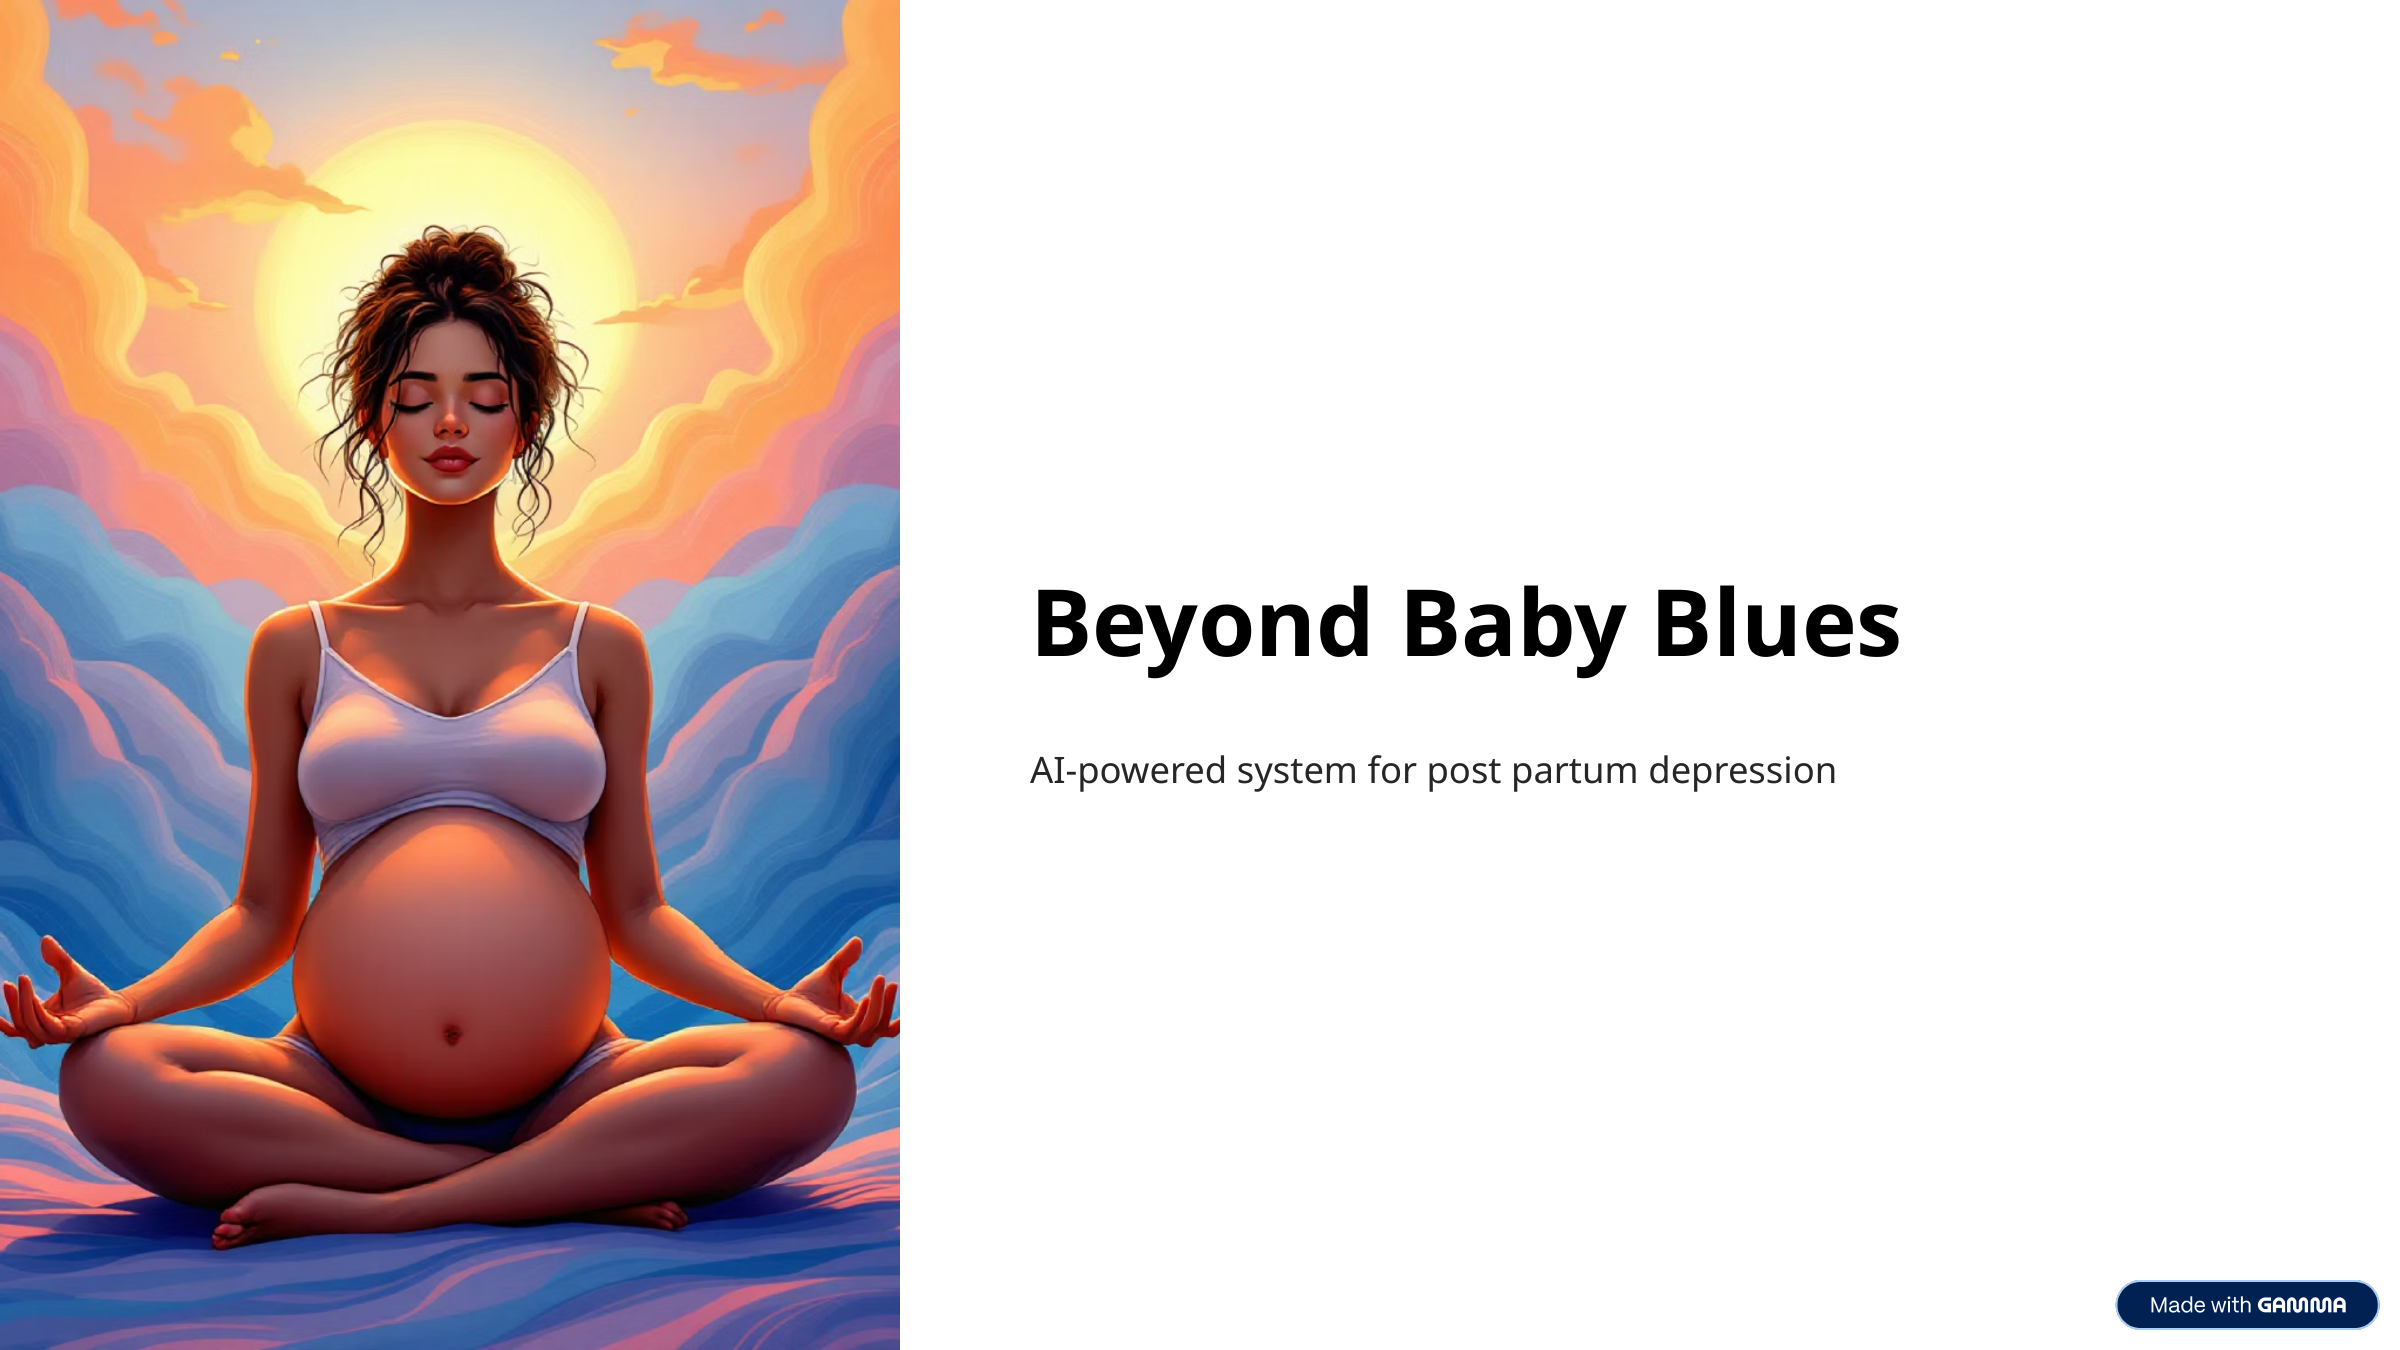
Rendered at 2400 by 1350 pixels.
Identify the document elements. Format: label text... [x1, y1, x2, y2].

picture [2106, 1271, 2389, 1339]
picture [0, 0, 900, 1350]
text_box Beyond Baby Blues [1030, 559, 1961, 676]
text_box AI-powered system for post partum depression [1030, 731, 2270, 791]
